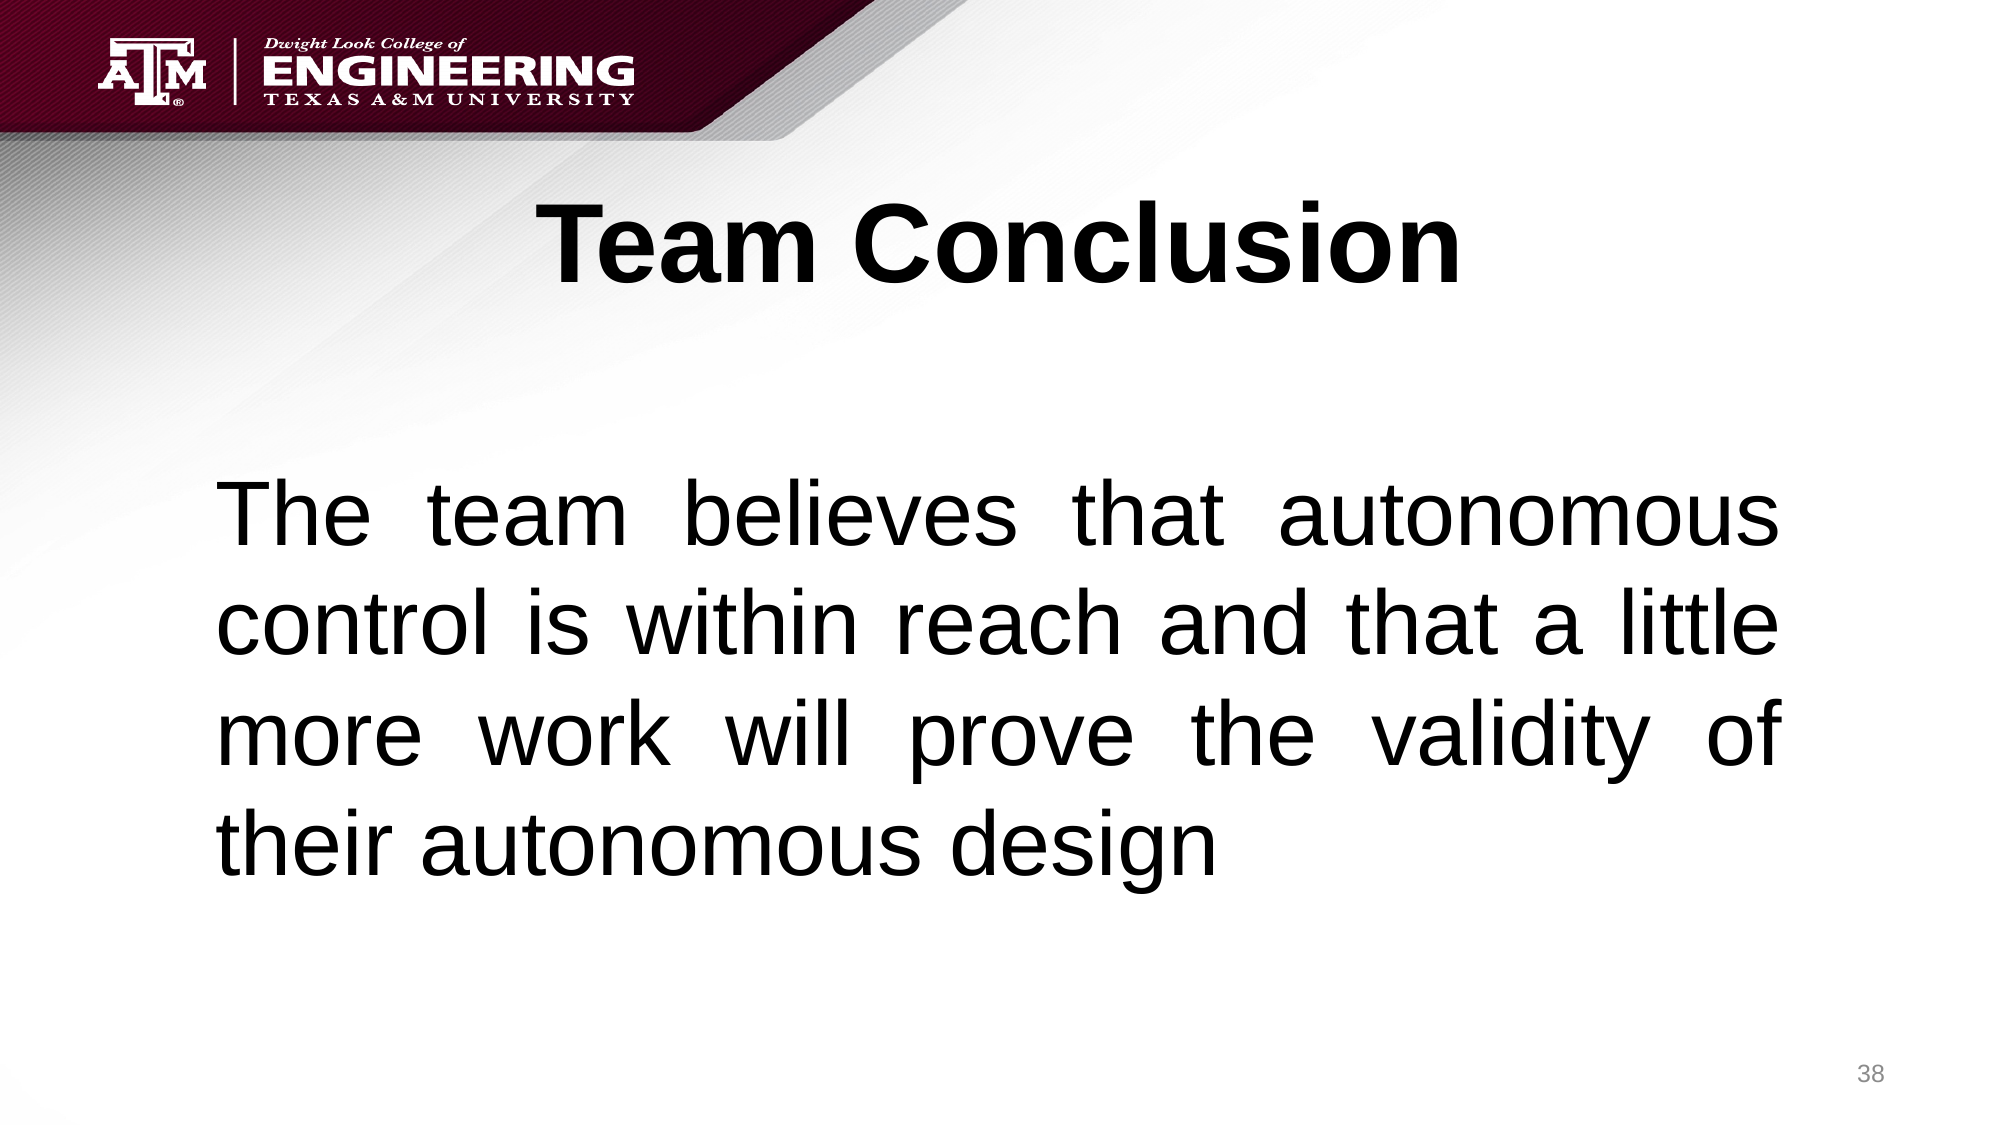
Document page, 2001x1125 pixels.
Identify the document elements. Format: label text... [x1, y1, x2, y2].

picture [0, 0, 2001, 1125]
title Team Conclusion [99, 172, 1900, 304]
list The team believes that autonomous control is within reach and that a little more work will prove the validity of their autonomous design [200, 338, 1800, 1008]
slide_number 38 [1433, 1042, 1900, 1103]
